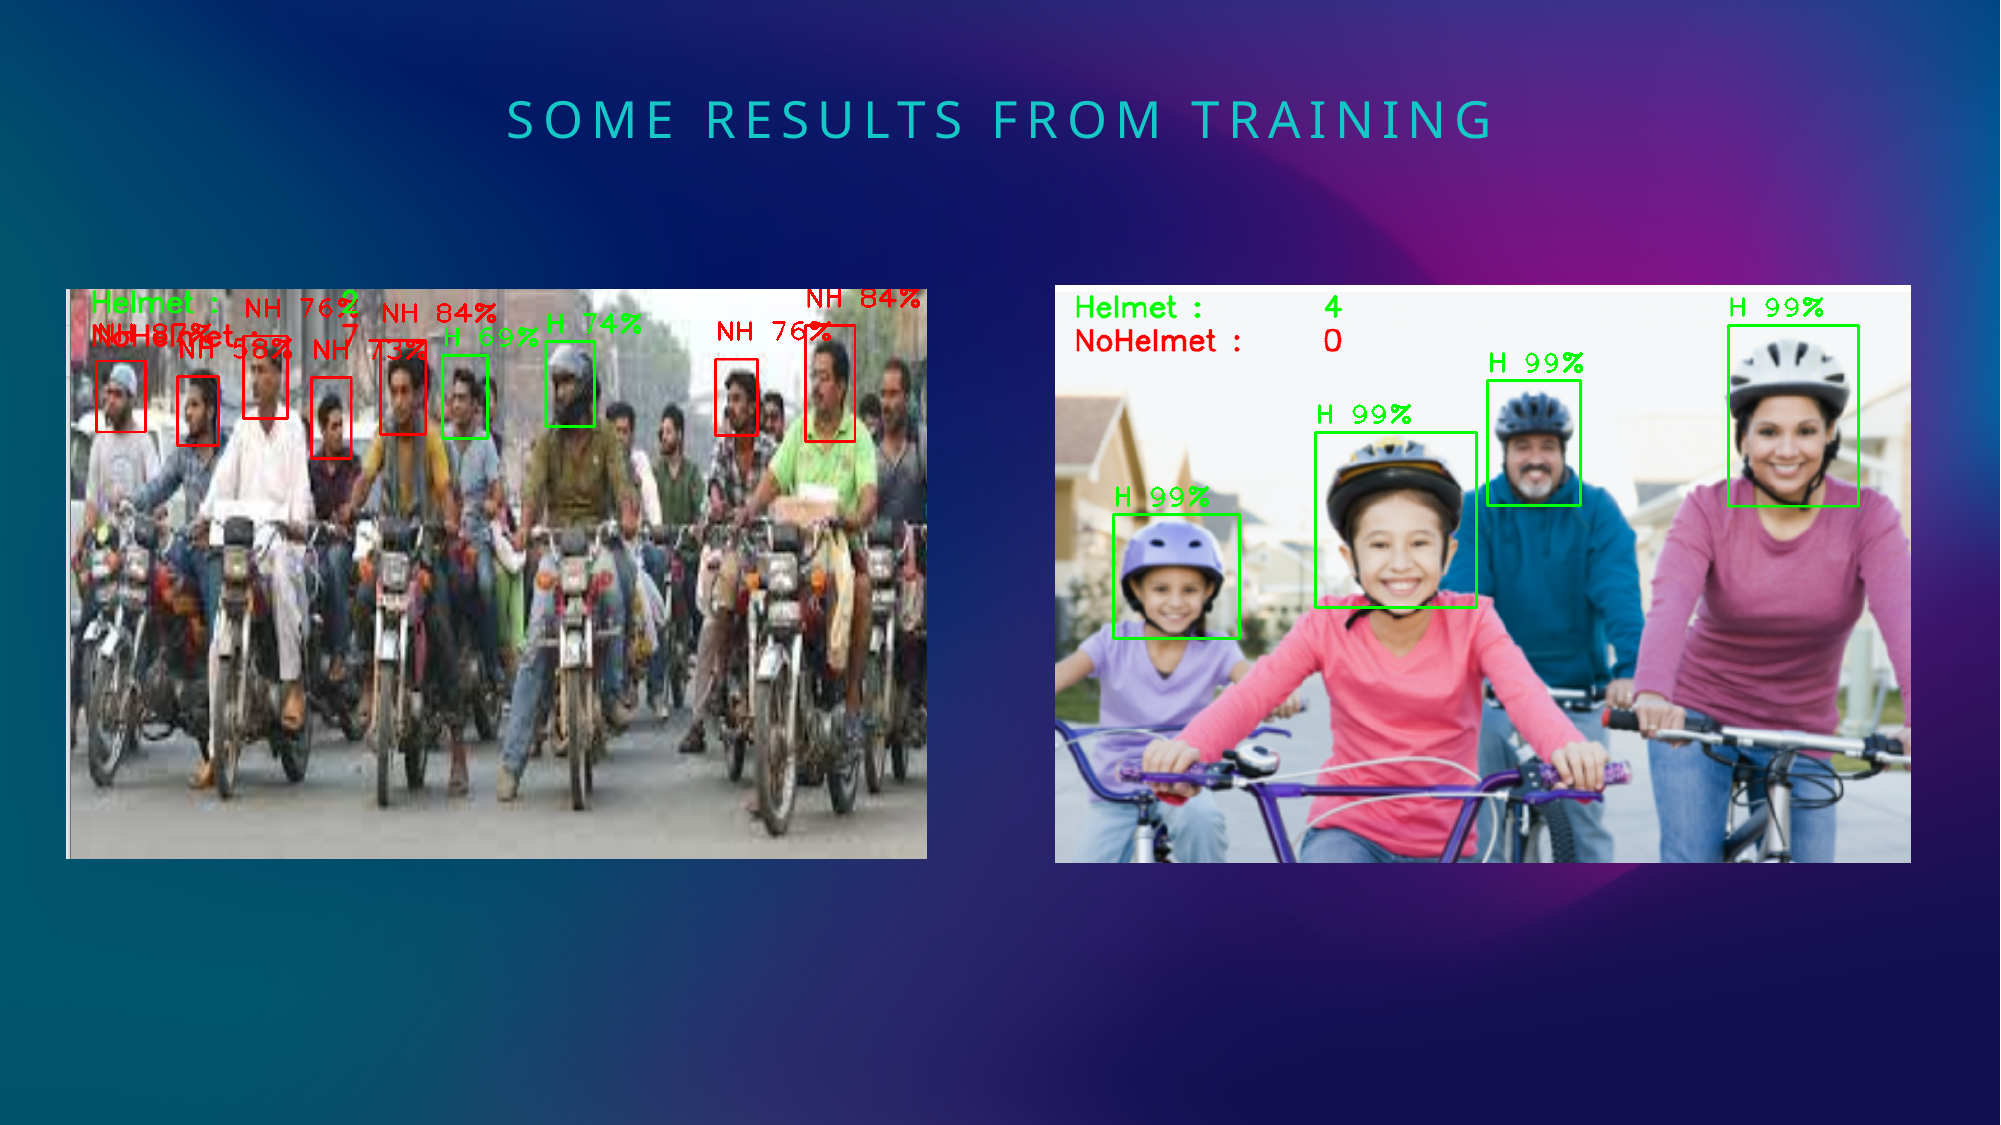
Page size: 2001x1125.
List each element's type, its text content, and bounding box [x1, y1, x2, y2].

title Some Results from training [402, 79, 1598, 157]
picture [0, 0, 2000, 1125]
